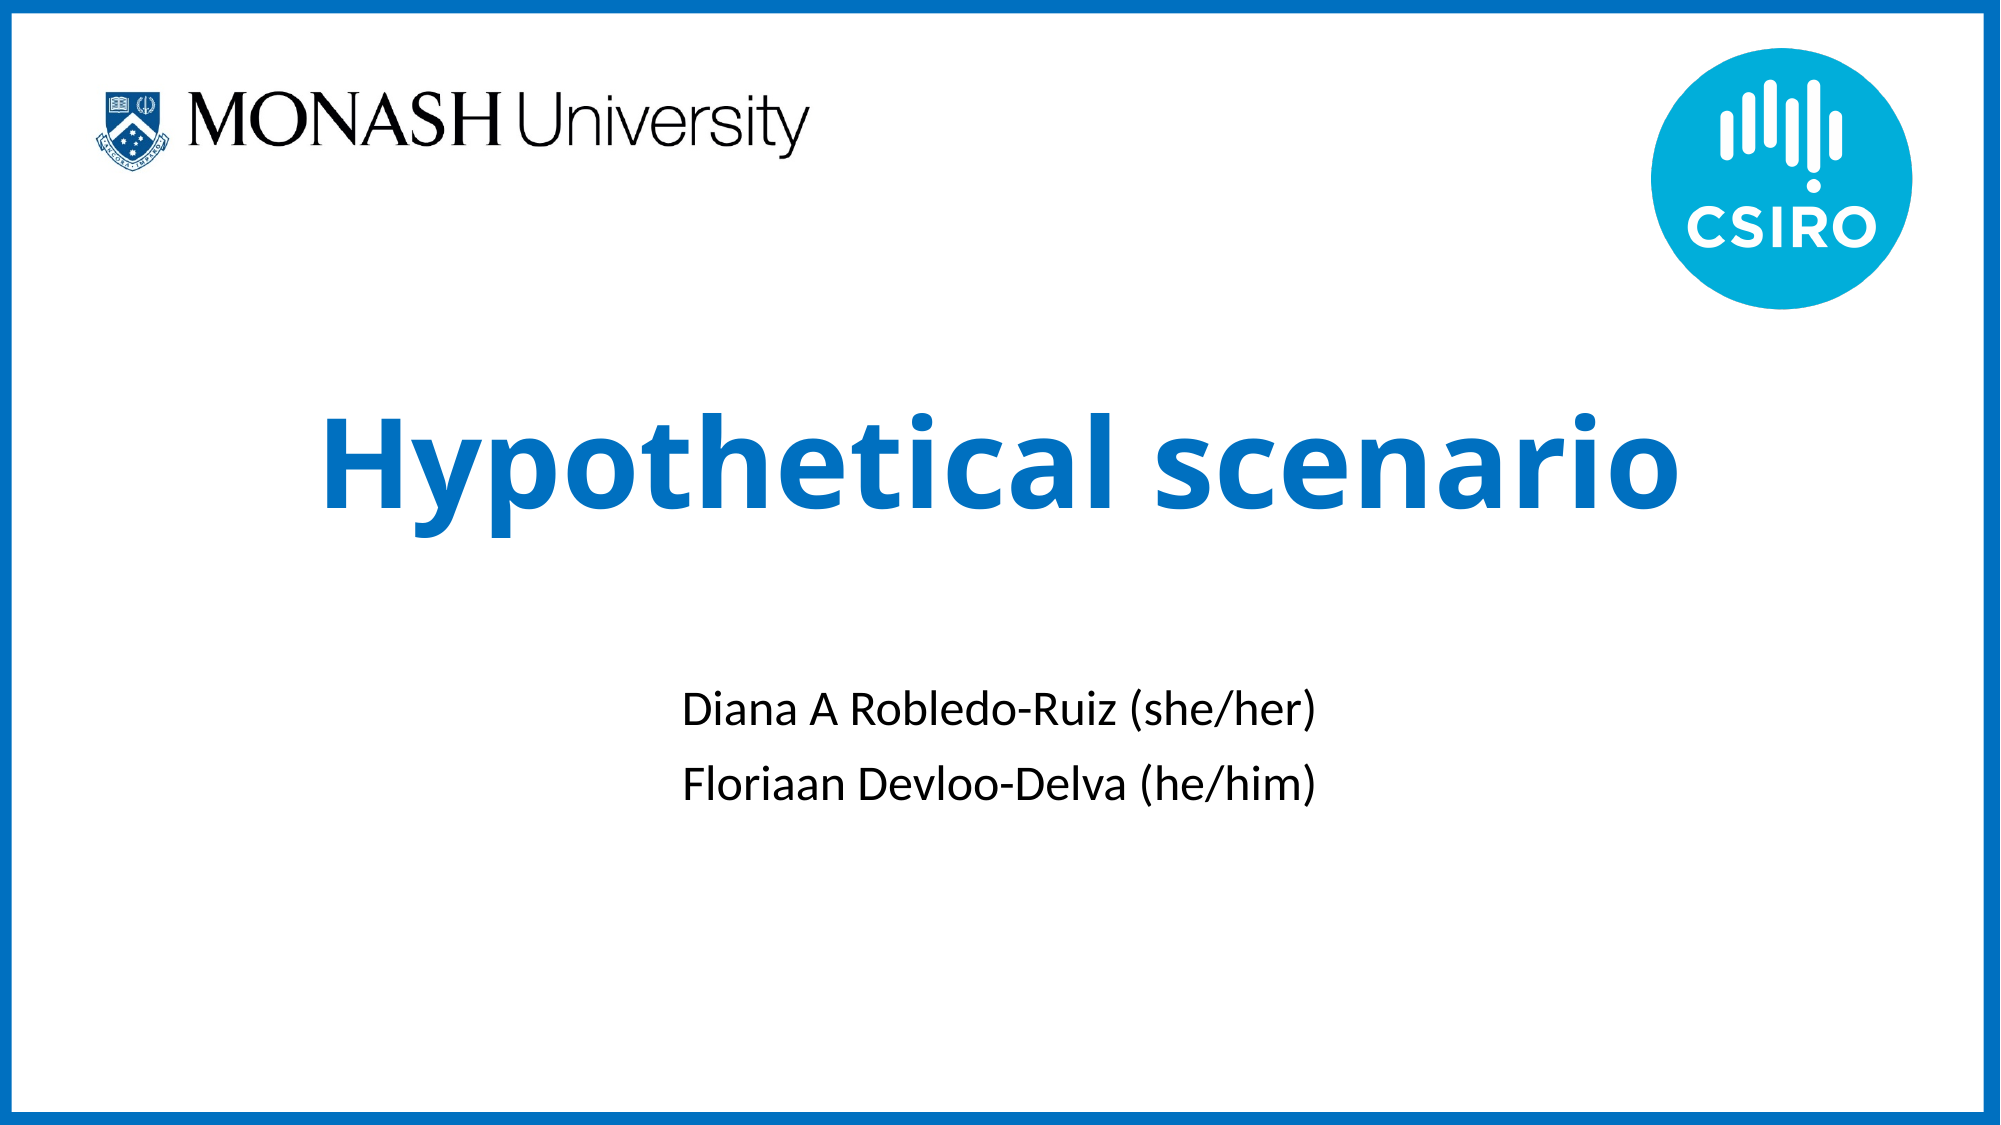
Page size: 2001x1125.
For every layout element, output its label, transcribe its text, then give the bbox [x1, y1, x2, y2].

picture [1732, 207, 1762, 247]
text_box [11, 12, 1985, 1113]
picture [1793, 48, 1914, 310]
picture [1808, 80, 1820, 172]
picture [1721, 111, 1733, 160]
picture [1807, 180, 1820, 192]
text_box Hypothetical scenario [249, 223, 1750, 544]
picture [1793, 207, 1826, 247]
picture [1743, 93, 1755, 154]
picture [1688, 207, 1724, 247]
picture [1651, 194, 1770, 310]
picture [1830, 111, 1842, 160]
picture [1764, 80, 1776, 147]
picture [1651, 48, 1767, 164]
picture [1834, 207, 1875, 247]
picture [1773, 207, 1781, 247]
subtitle Diana A Robledo-Ruiz (she/her) Floriaan Devloo-Delva (he/him) [249, 675, 1750, 947]
picture [1786, 99, 1798, 166]
picture [52, 39, 863, 199]
